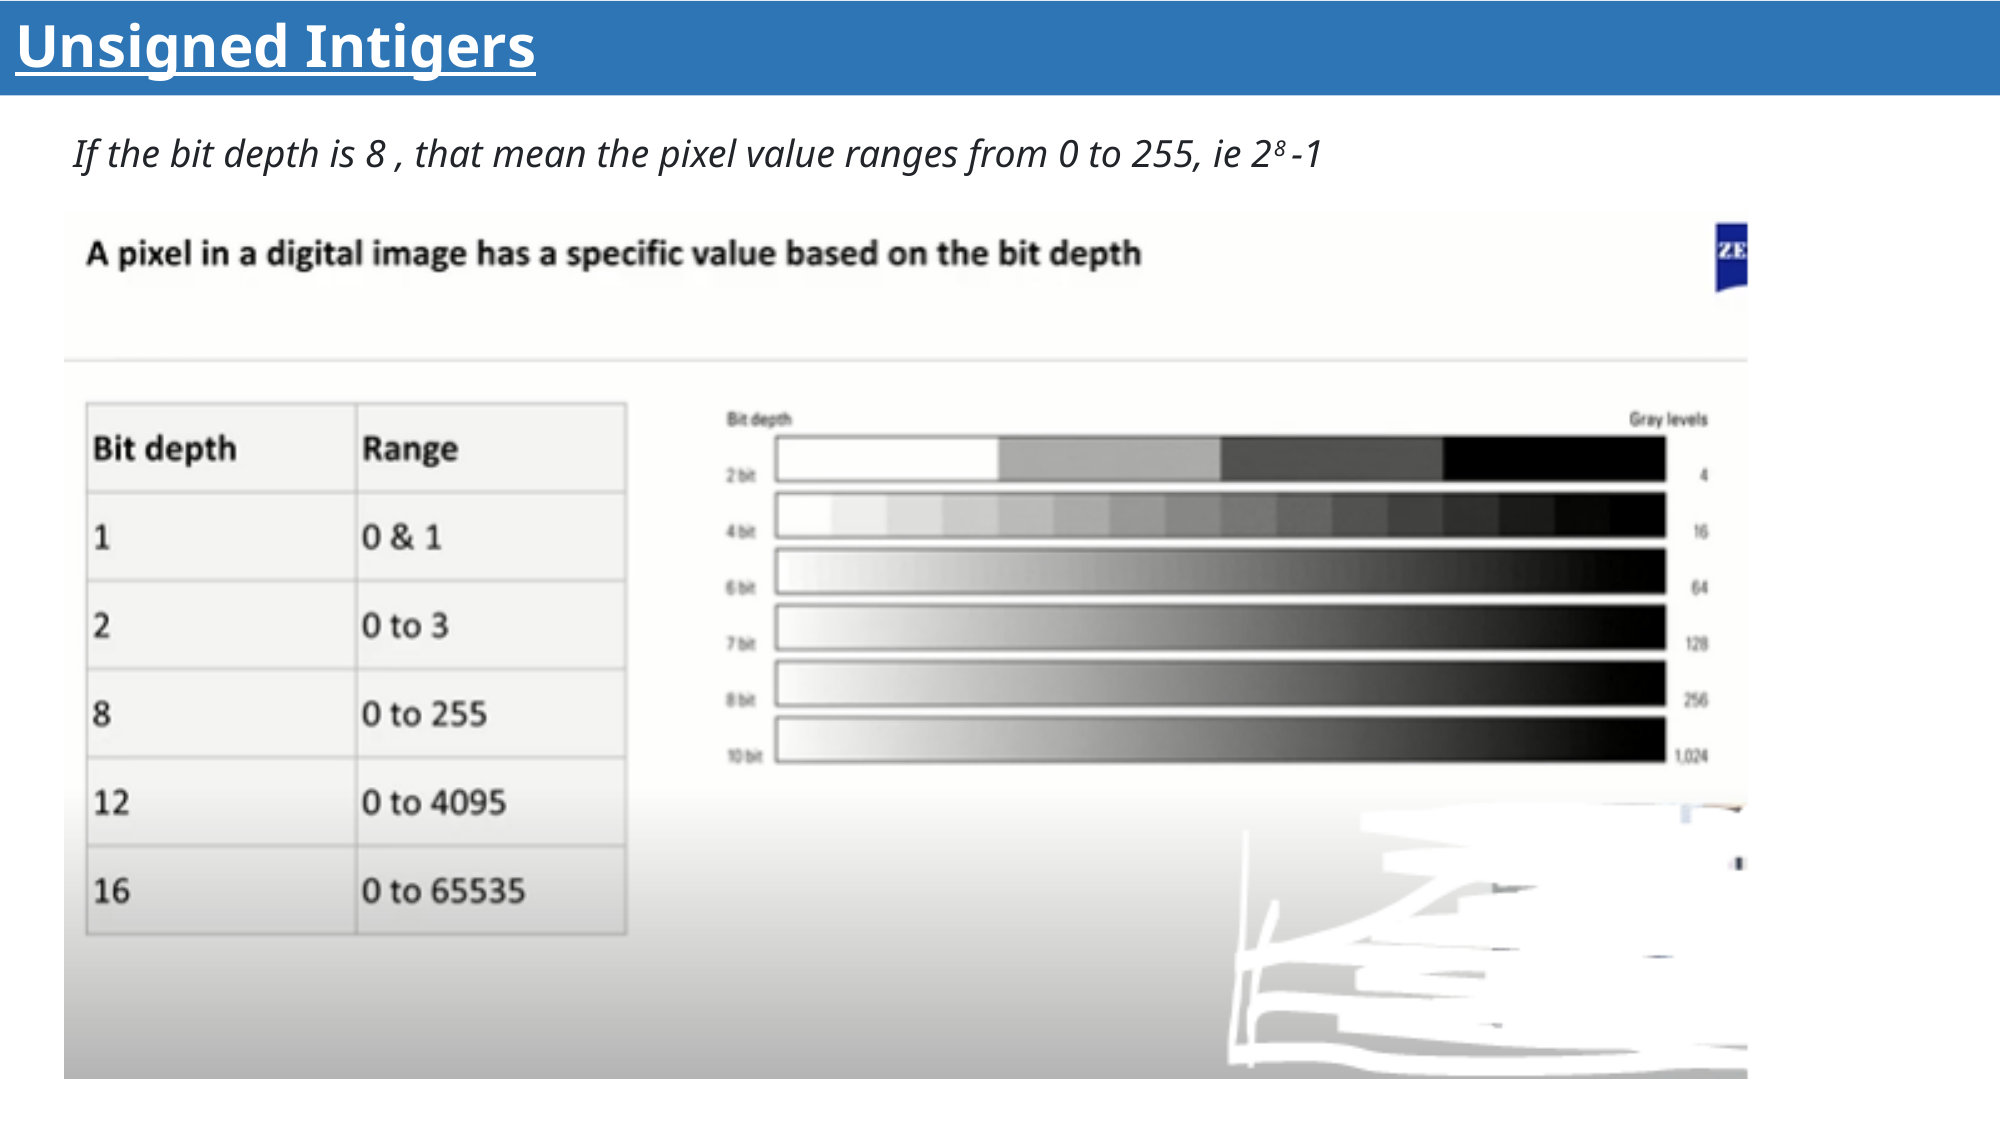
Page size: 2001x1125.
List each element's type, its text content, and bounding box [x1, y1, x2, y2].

text_box If the bit depth is 8 , that mean the pixel value ranges from 0 to 255, ie 28 -1 [58, 122, 1339, 183]
picture [64, 210, 1981, 1079]
title Unsigned Intigers [0, 0, 2000, 96]
